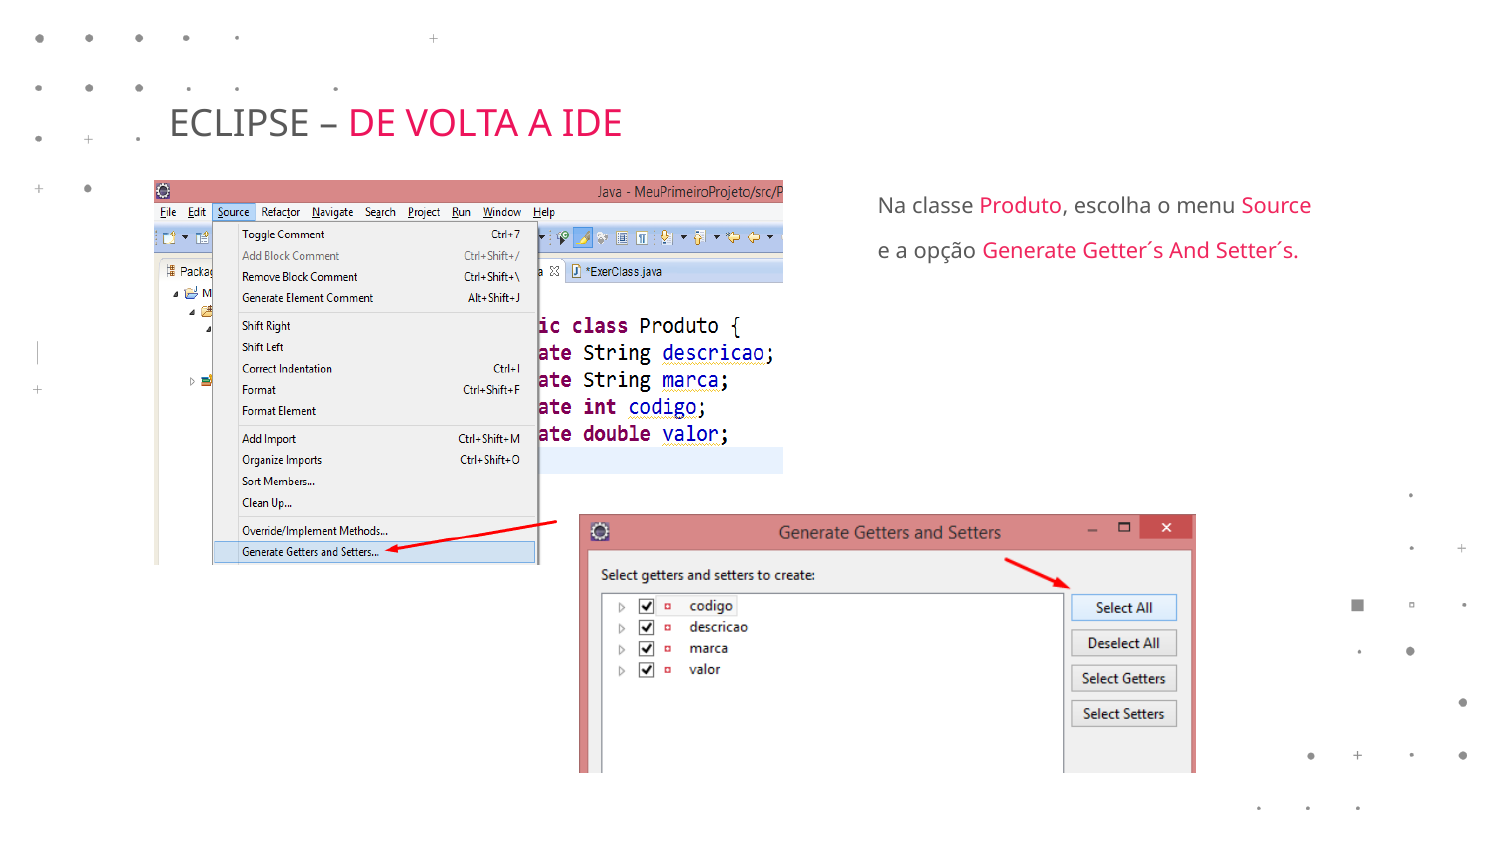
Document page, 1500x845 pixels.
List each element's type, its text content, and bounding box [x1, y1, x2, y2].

picture [33, 34, 1467, 810]
text_box Na classe Produto, escolha o menu Source e a opção Generate Getter´s And Setter´s. [862, 166, 1339, 348]
text_box ECLIPSE – DE VOLTA A IDE [154, 91, 1101, 152]
